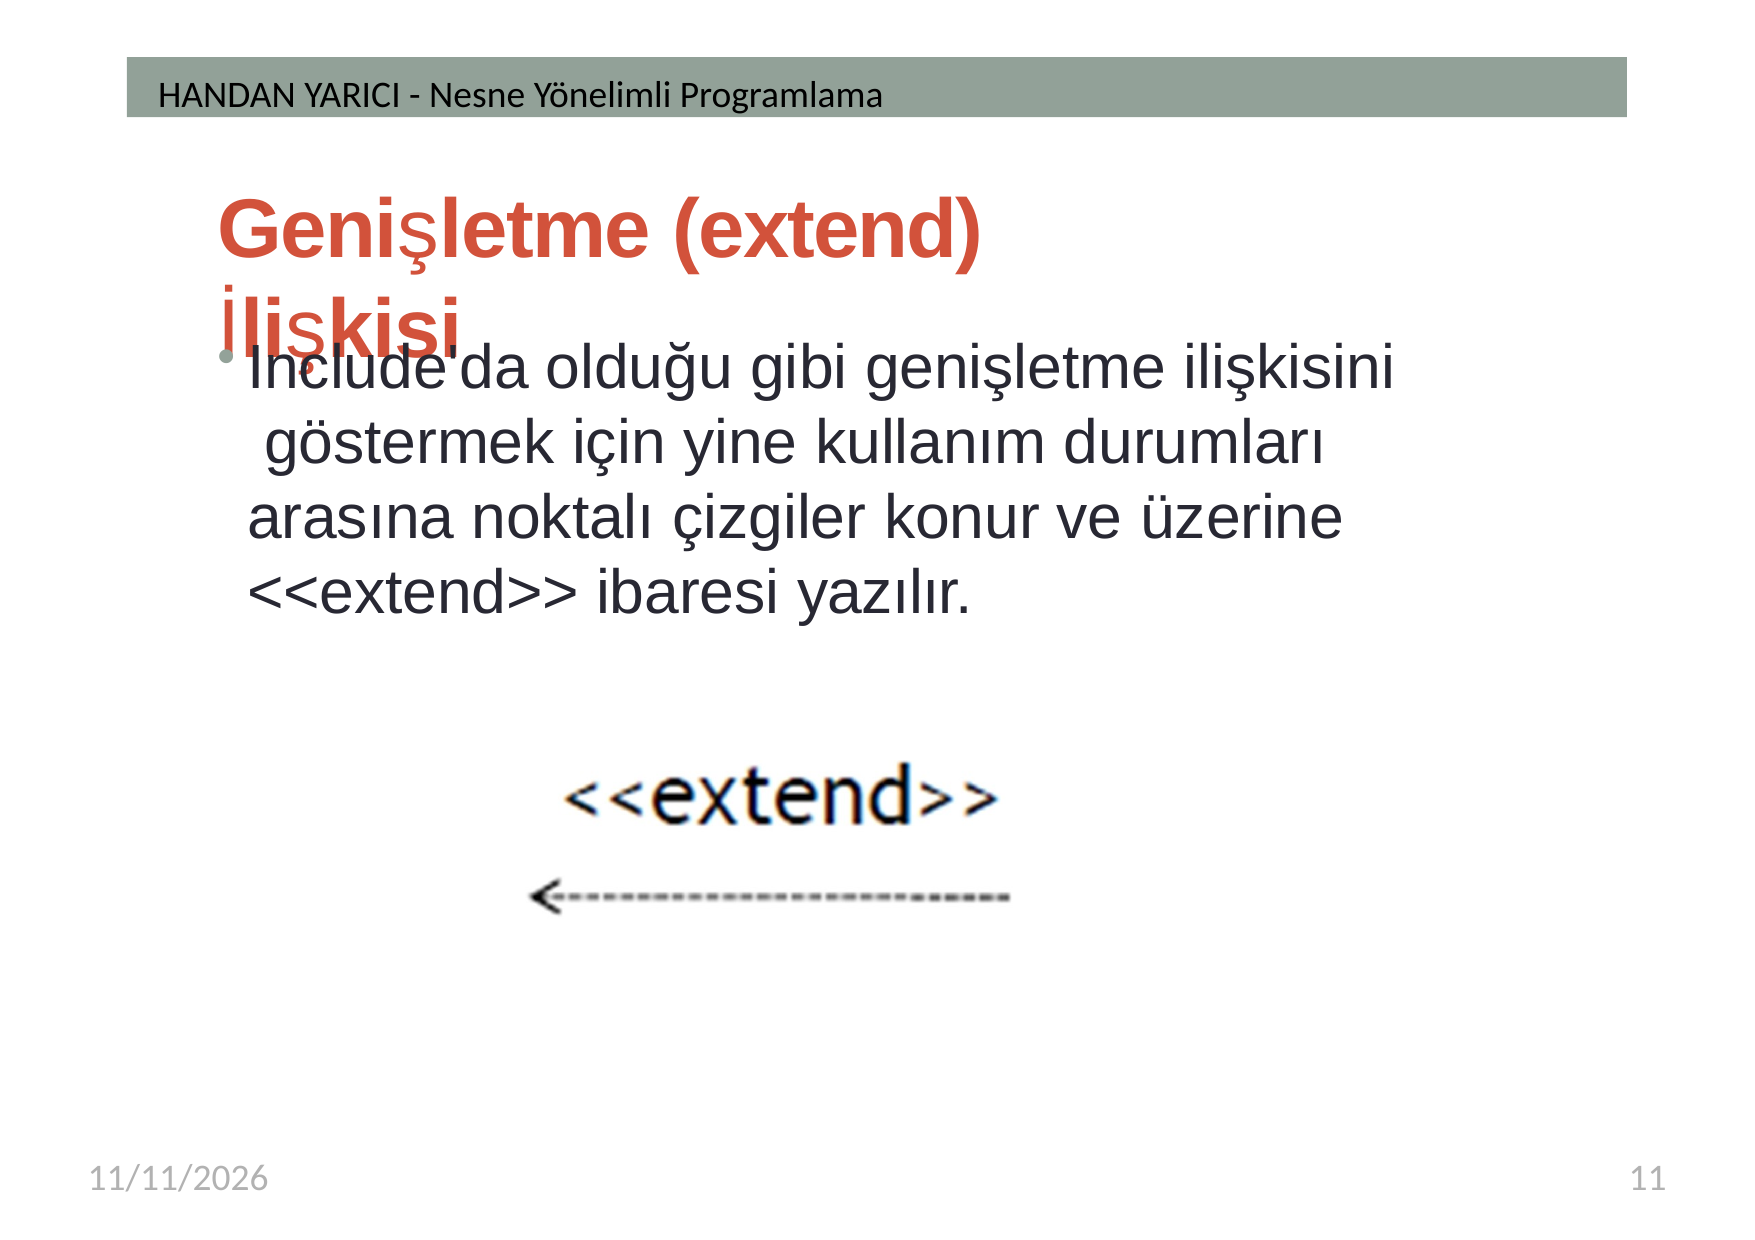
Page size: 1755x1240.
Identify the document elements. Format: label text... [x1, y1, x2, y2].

text_box [525, 760, 1013, 919]
text_box HANDAN YARICI - Nesne Yönelimli Programlama [143, 62, 900, 122]
text_box Include'da olduğu gibi genişletme ilişkisini göstermek için yine kullanım durumları arasına noktalı çizgiler konur ve üzerine <<extend>> ibaresi yazılır. [215, 323, 1399, 626]
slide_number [87, 1152, 492, 1215]
title Genişletme (extend) İlişkisi [215, 171, 1239, 323]
slide_number 11 [1263, 1152, 1667, 1215]
